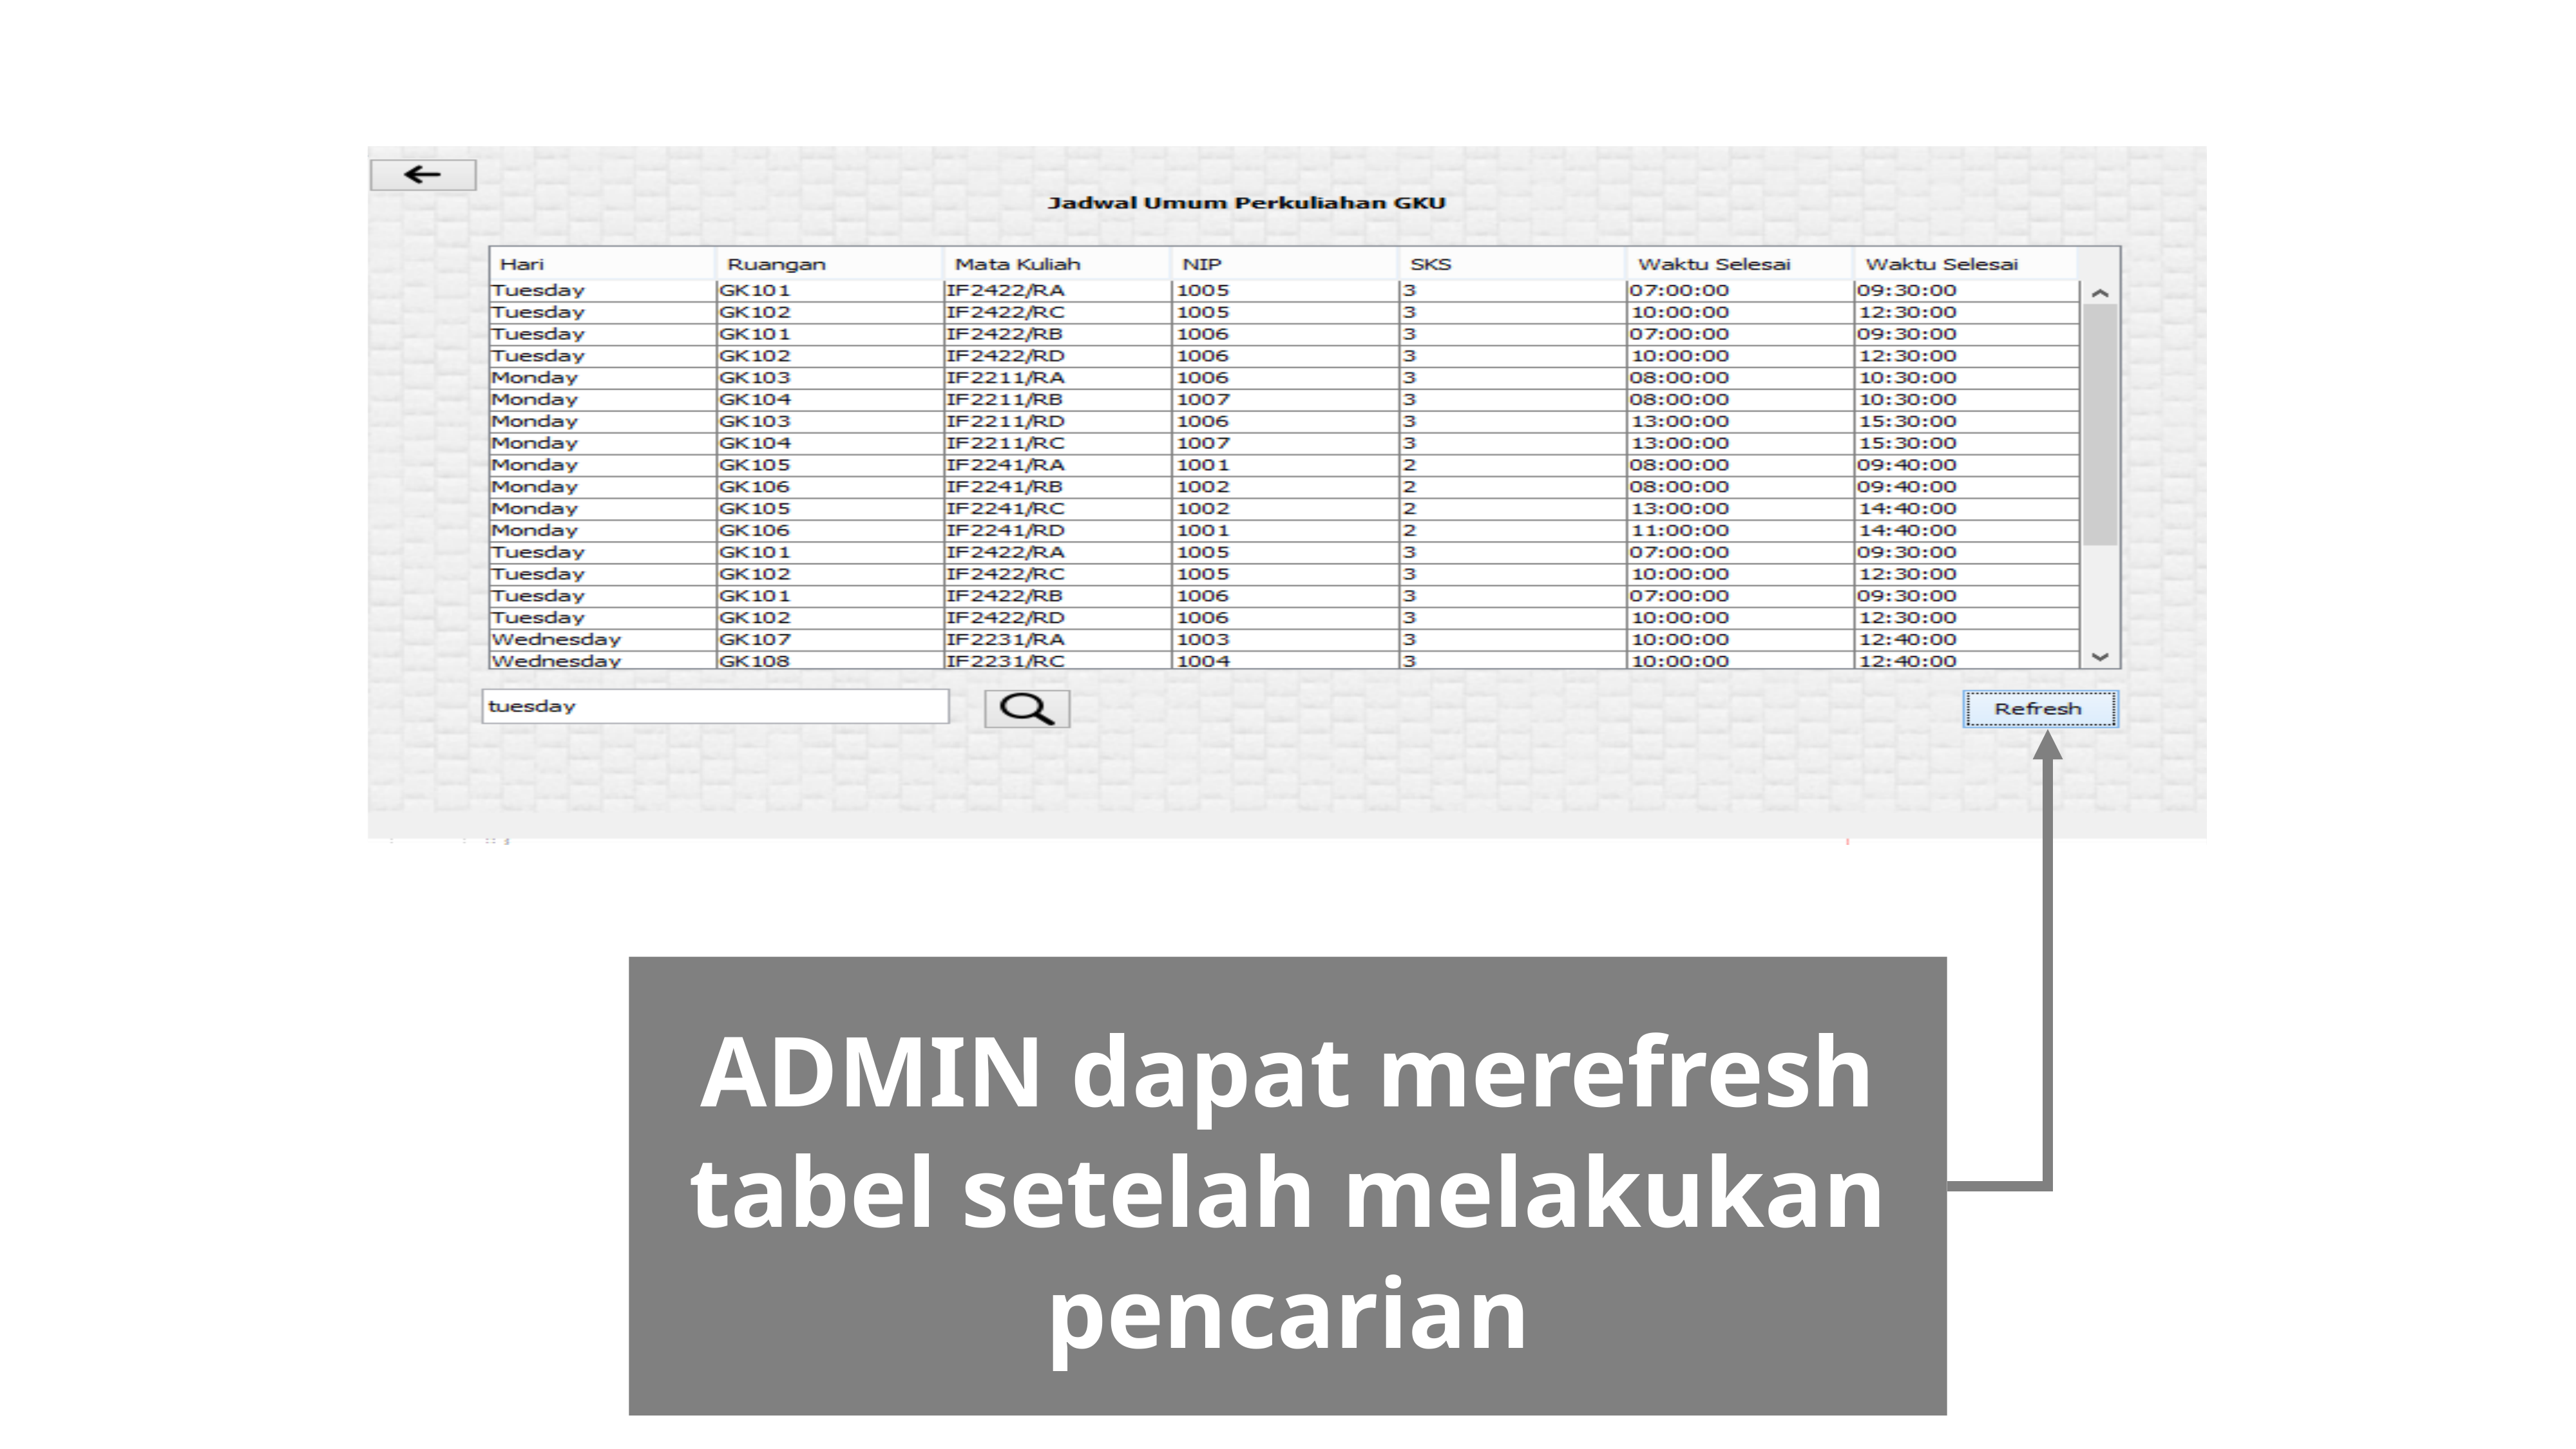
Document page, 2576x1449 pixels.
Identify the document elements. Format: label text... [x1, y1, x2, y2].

picture [367, 146, 2207, 845]
text_box ADMIN dapat merefresh tabel setelah melakukan pencarian [629, 956, 1947, 1416]
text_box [1947, 729, 2048, 1189]
